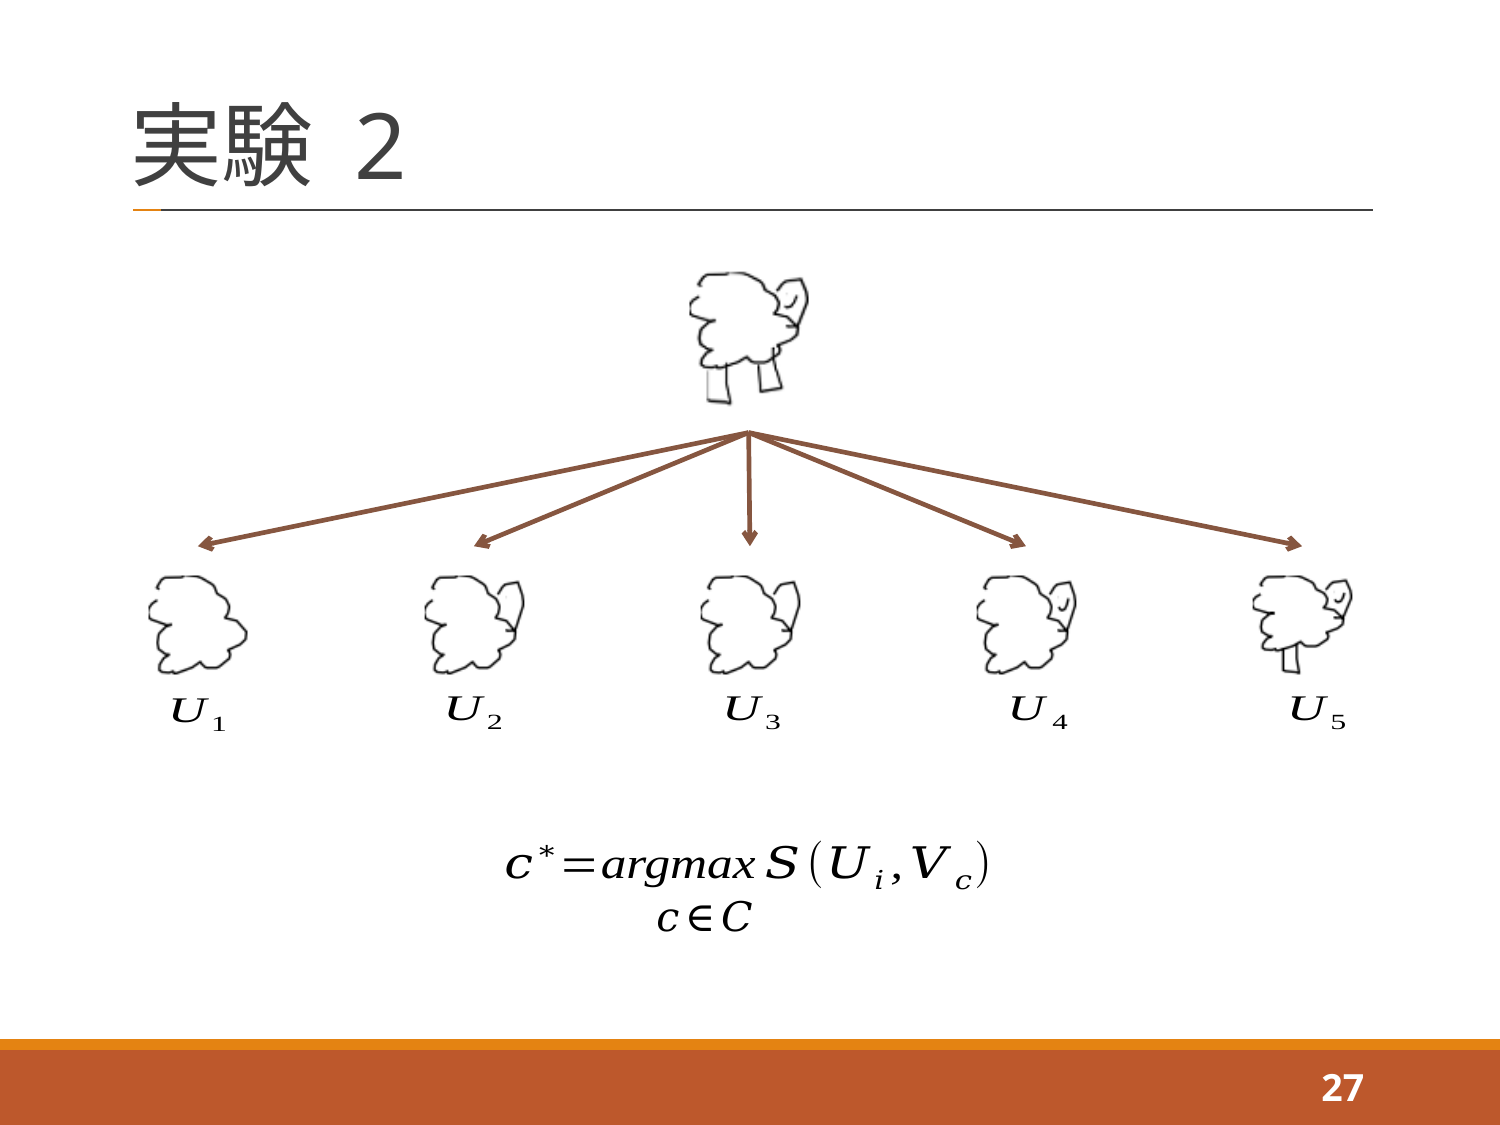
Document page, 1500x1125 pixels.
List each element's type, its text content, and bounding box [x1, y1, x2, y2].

picture [947, 547, 1105, 703]
picture [395, 547, 553, 703]
picture [1223, 545, 1381, 703]
slide_number 27 [1218, 1059, 1380, 1120]
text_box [748, 432, 1303, 547]
title 実験 2 [115, 37, 1373, 207]
picture [654, 244, 844, 432]
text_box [197, 432, 472, 547]
picture [119, 545, 277, 703]
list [671, 556, 829, 703]
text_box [473, 432, 746, 547]
